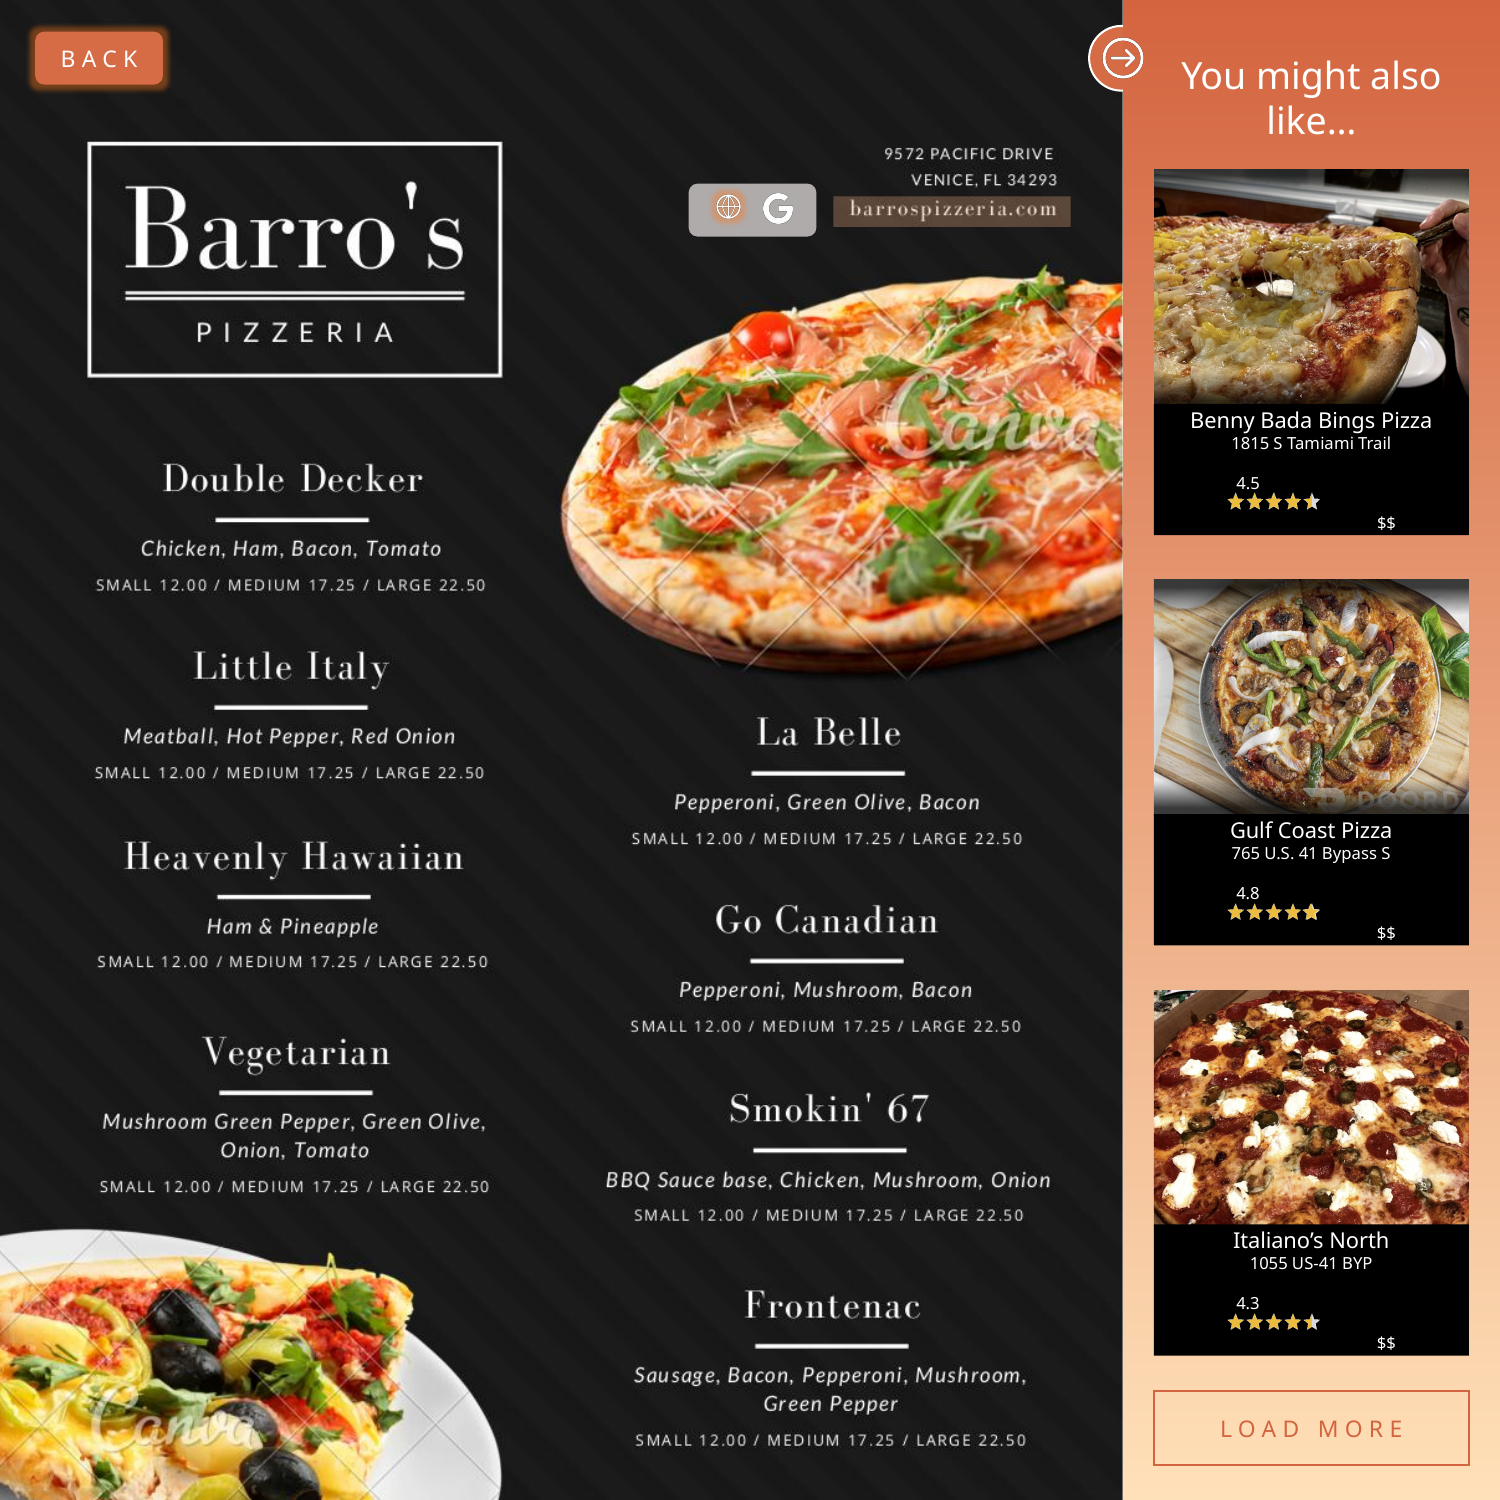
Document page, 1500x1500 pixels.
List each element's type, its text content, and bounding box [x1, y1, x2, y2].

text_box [1153, 579, 1469, 946]
picture [0, 0, 1149, 1500]
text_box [1153, 990, 1469, 1356]
text_box LOAD MORE [1153, 1390, 1470, 1466]
text_box You might also like… [1124, 0, 1500, 1500]
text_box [1153, 169, 1469, 536]
